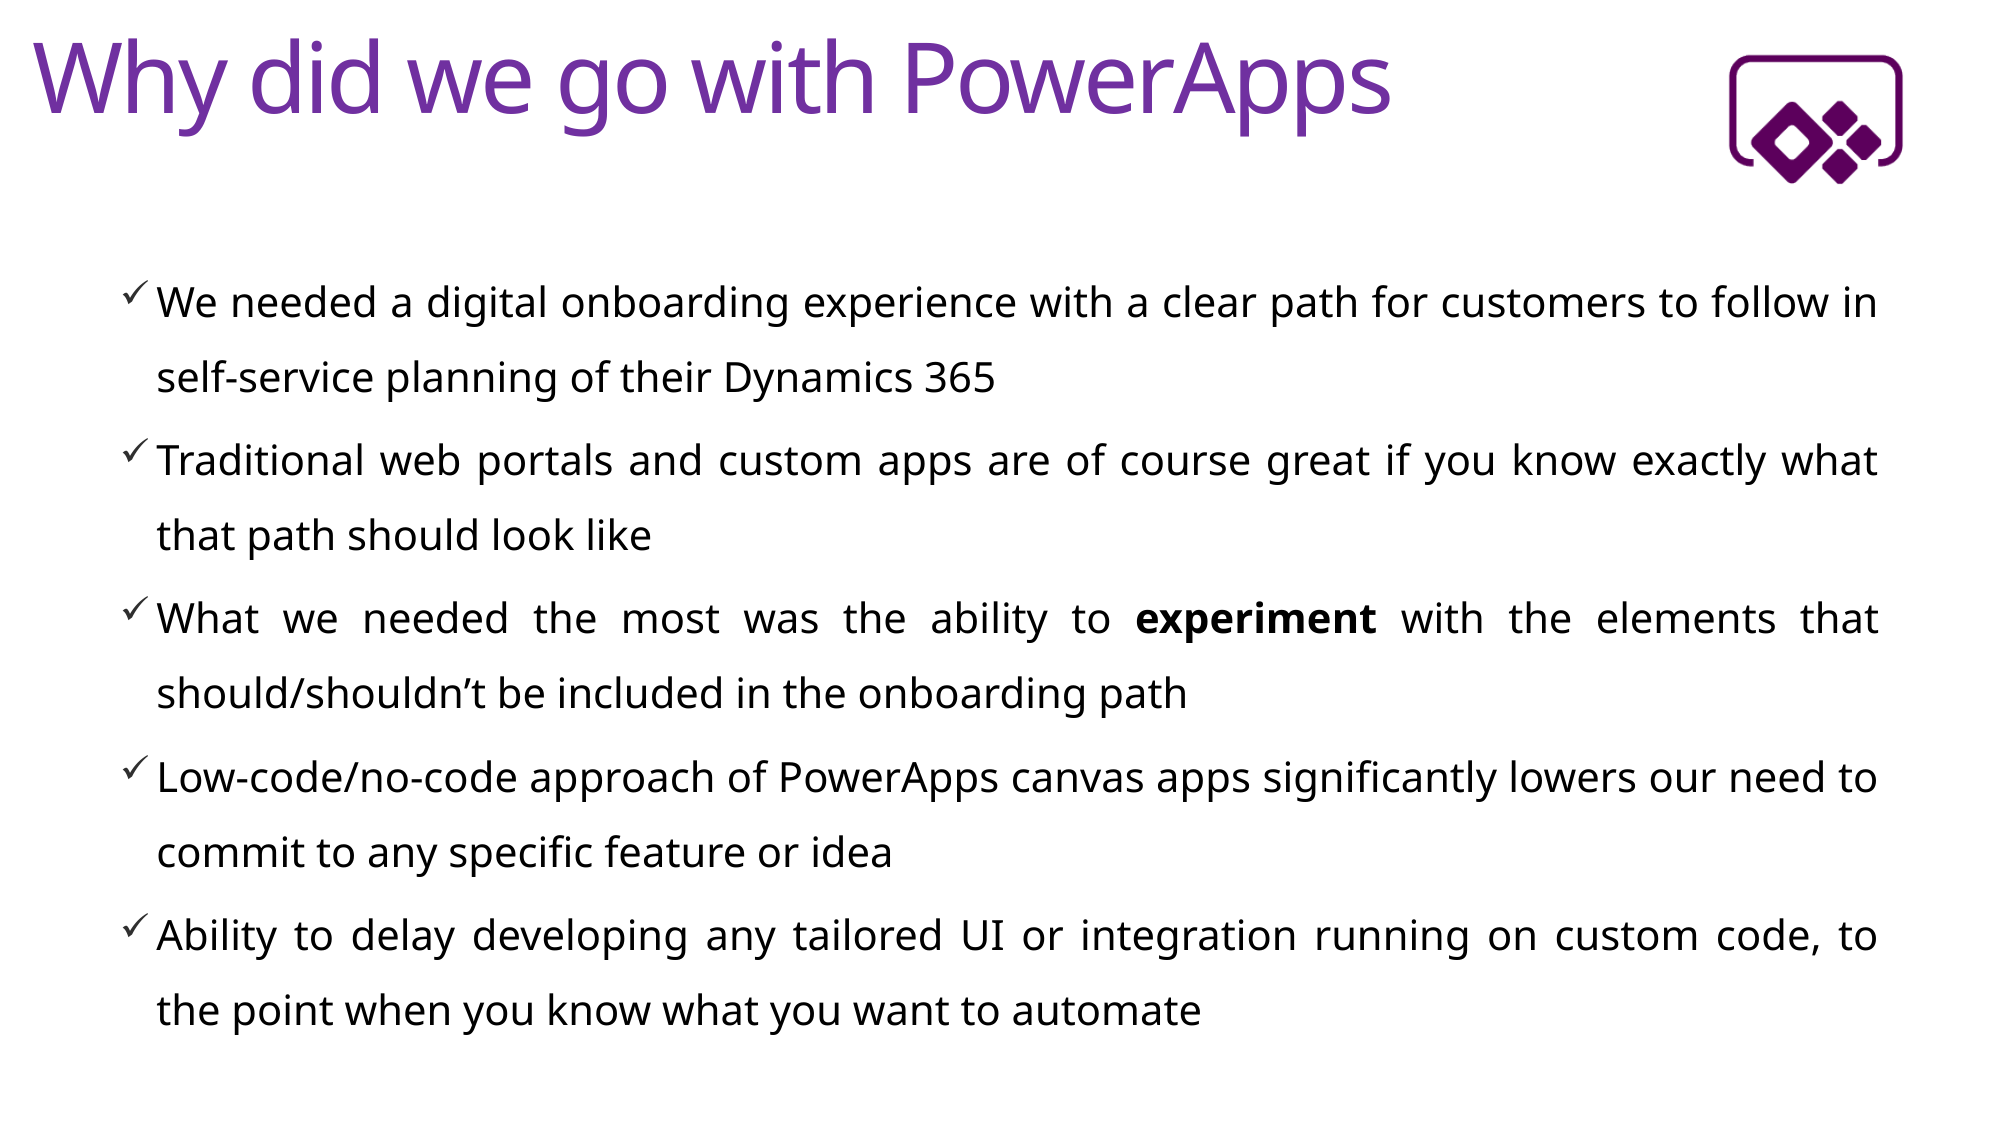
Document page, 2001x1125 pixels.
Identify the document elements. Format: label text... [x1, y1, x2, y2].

picture [1669, 0, 1963, 268]
list We needed a digital onboarding experience with a clear path for customers to follow in self-service planning of their Dynamics 365 Traditional web portals and custom apps are of course great if you know exactly what that path should look like What we needed the most was the ability to experiment with the elements that should/shouldn’t be included in the onboarding path Low-code/no-code approach of PowerApps canvas apps significantly lowers our need to commit to any specific feature or idea Ability to delay developing any tailored UI or integration running on custom code, to the point when you know what you want to automate [95, 235, 1904, 1024]
title Why did we go with PowerApps [8, 13, 1669, 105]
